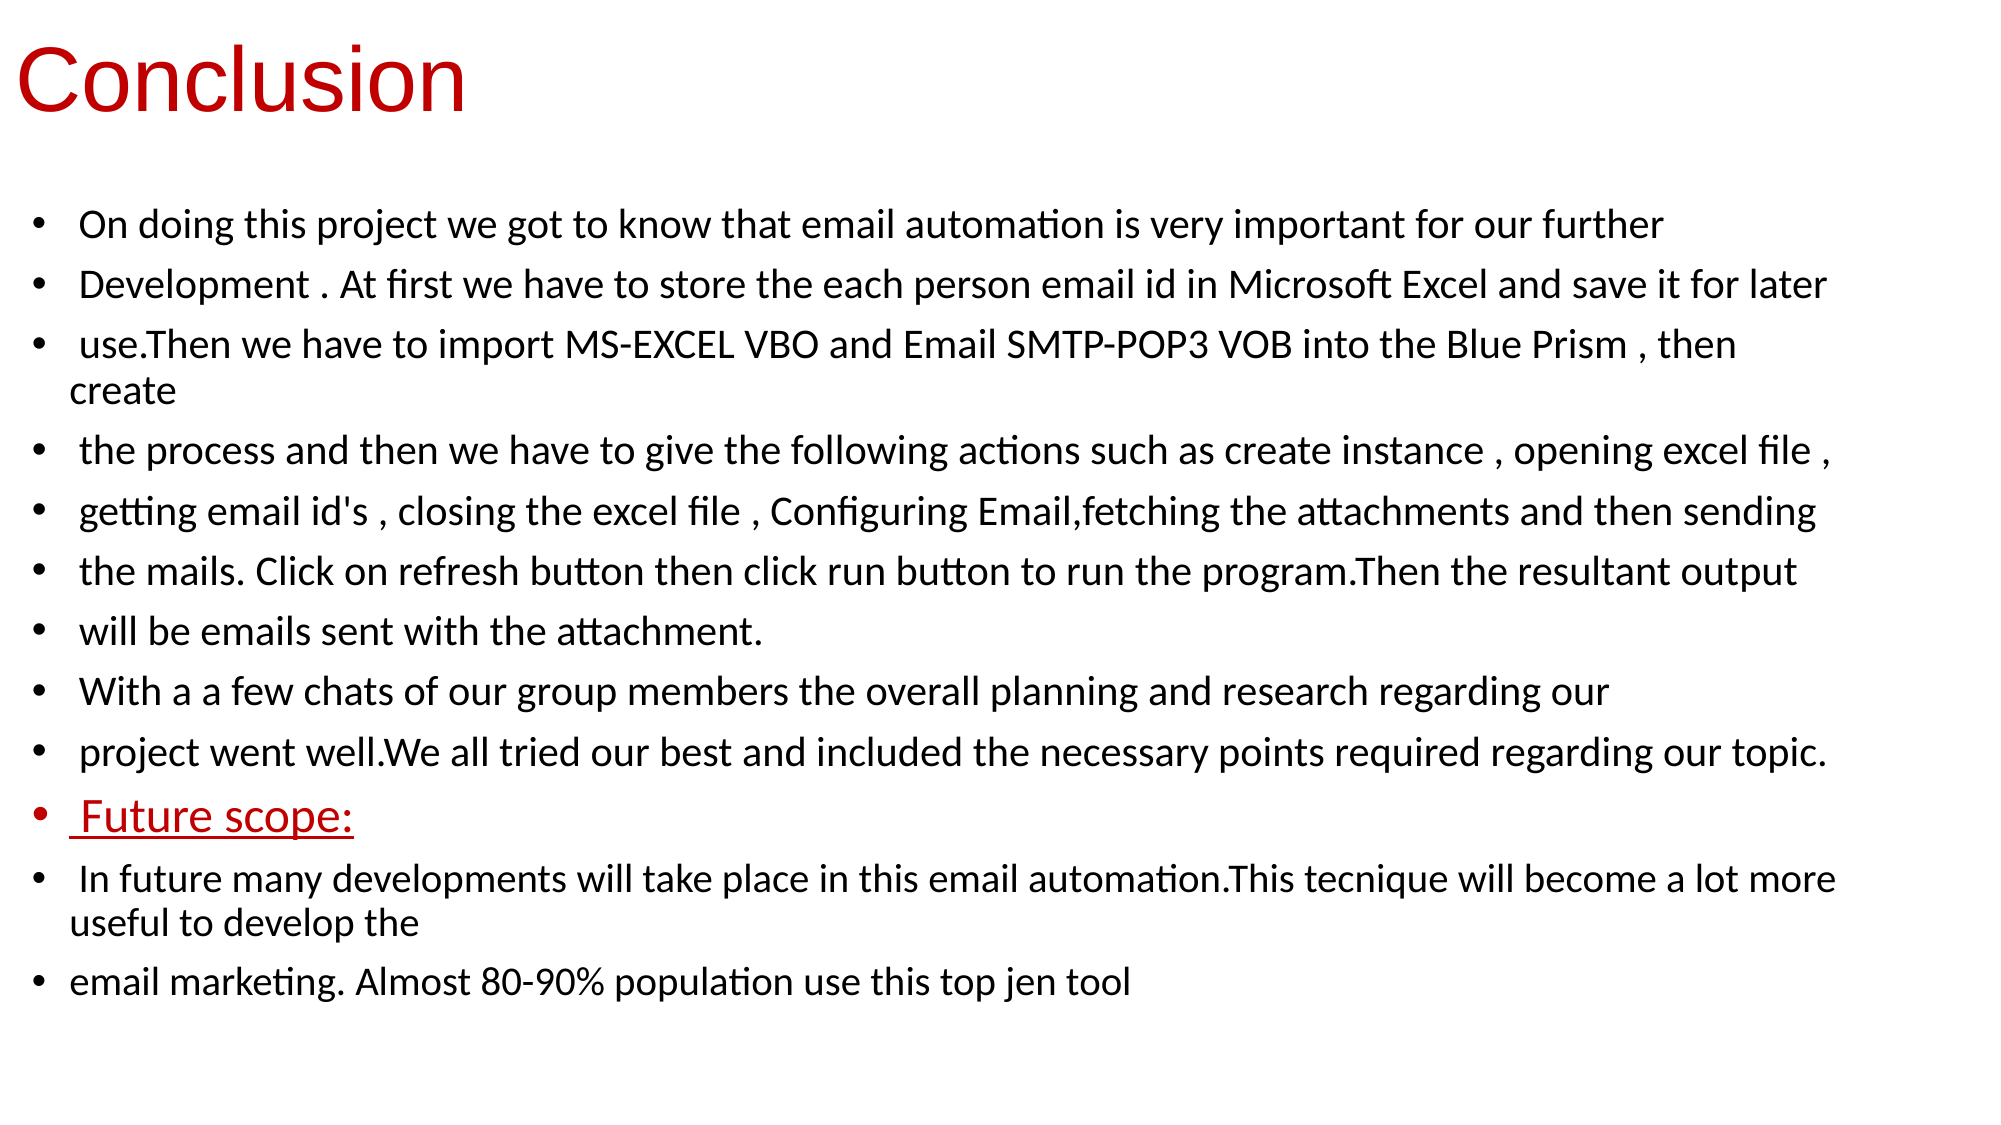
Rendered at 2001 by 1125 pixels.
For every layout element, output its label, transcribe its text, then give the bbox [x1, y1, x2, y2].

list On doing this project we got to know that email automation is very important for our further Development . At first we have to store the each person email id in Microsoft Excel and save it for later use.Then we have to import MS-EXCEL VBO and Email SMTP-POP3 VOB into the Blue Prism , then create the process and then we have to give the following actions such as create instance , opening excel file , getting email id's , closing the excel file , Configuring Email,fetching the attachments and then sending the mails. Click on refresh button then click run button to run the program.Then the resultant output will be emails sent with the attachment. With a a few chats of our group members the overall planning and research regarding our project went well.We all tried our best and included the necessary points required regarding our topic. Future scope: In future many developments will take place in this email automation.This tecnique will become a lot more useful to develop the email marketing. Almost 80-90% population use this top jen tool [16, 130, 1863, 1014]
title Conclusion [0, 0, 1725, 191]
